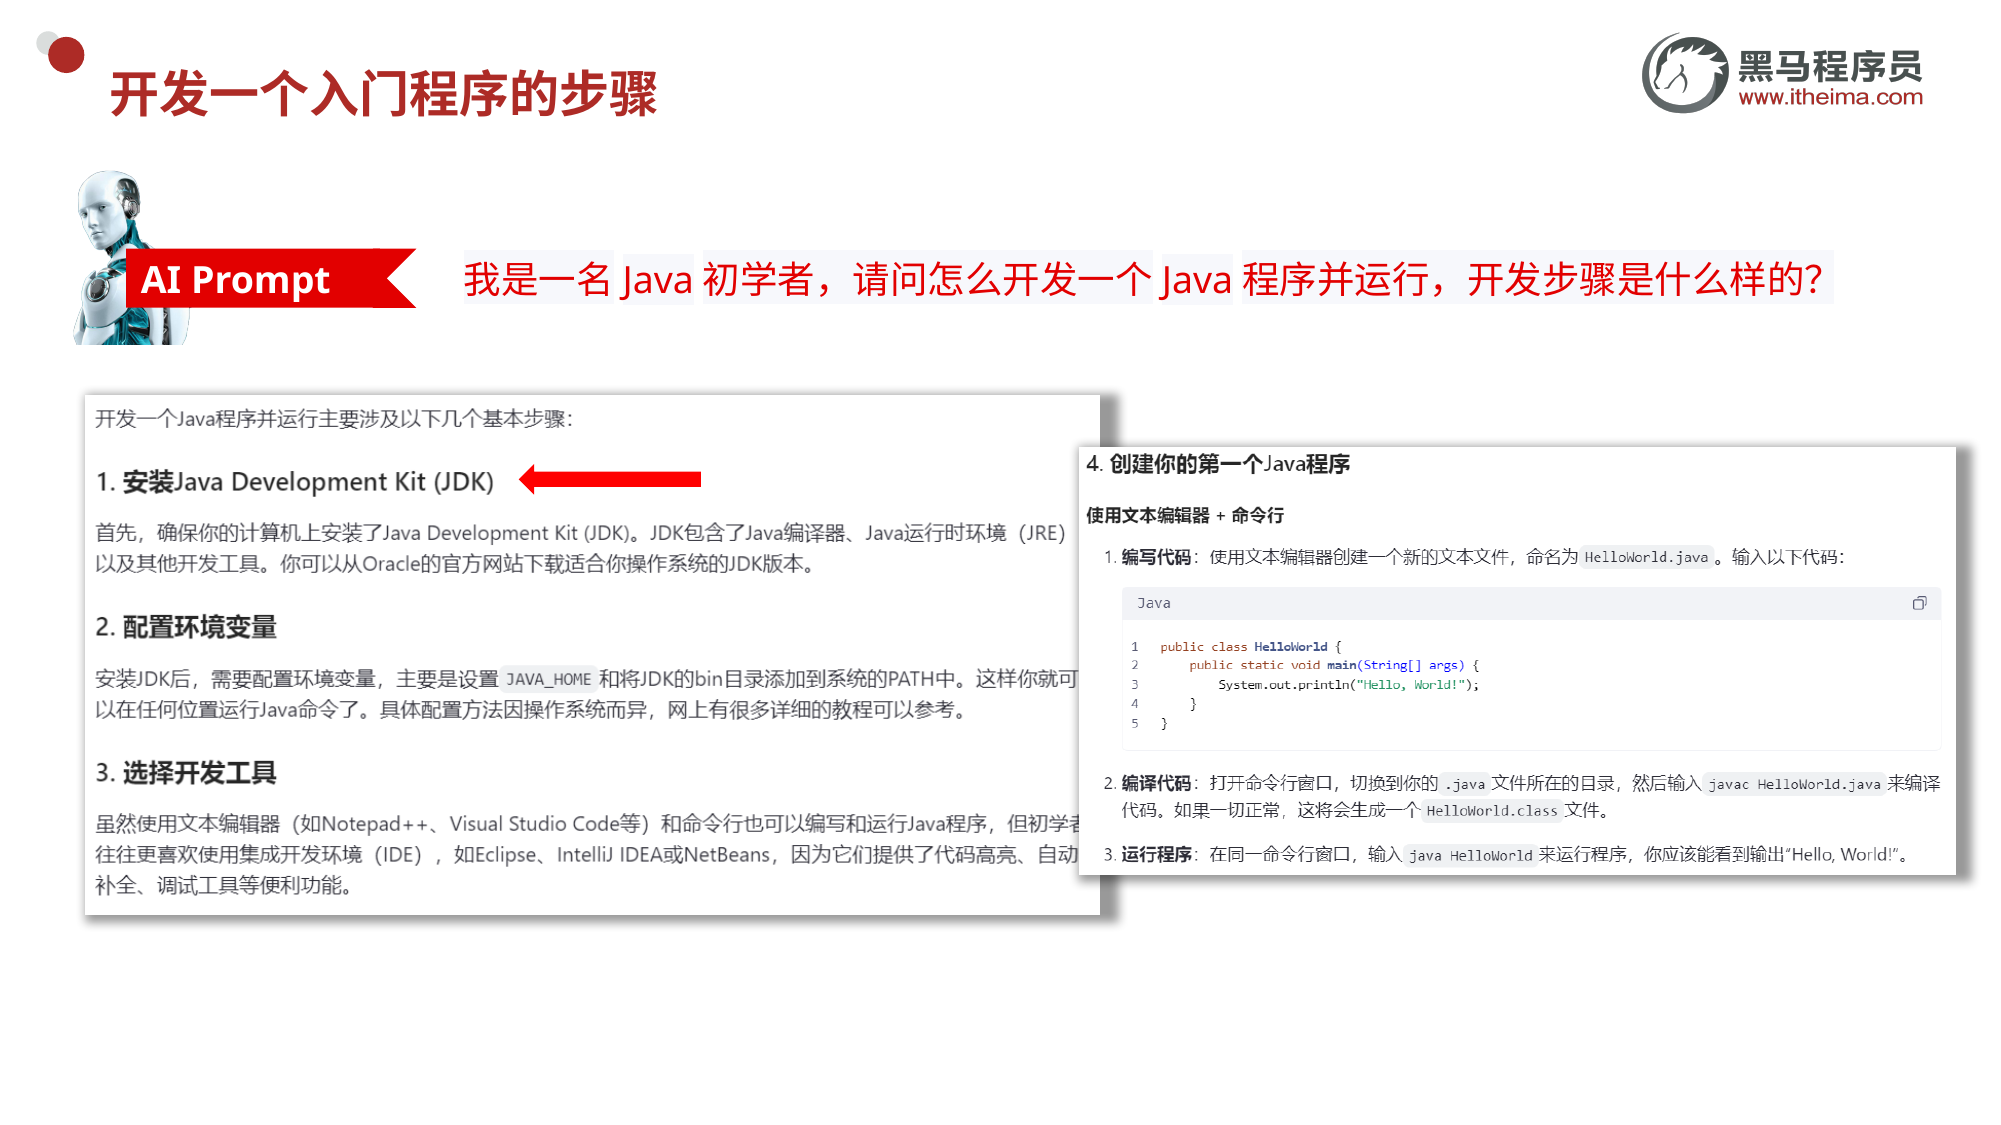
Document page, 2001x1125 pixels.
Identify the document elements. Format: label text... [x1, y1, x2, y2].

picture [1633, 24, 1937, 125]
picture [23, 162, 229, 345]
picture [85, 395, 1956, 915]
title 开发一个入门程序的步骤 [94, 55, 1858, 133]
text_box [125, 248, 417, 308]
text_box 我是一名Java初学者，请问怎么开发一个Java程序并运行，开发步骤是什么样的？ [448, 248, 1849, 309]
